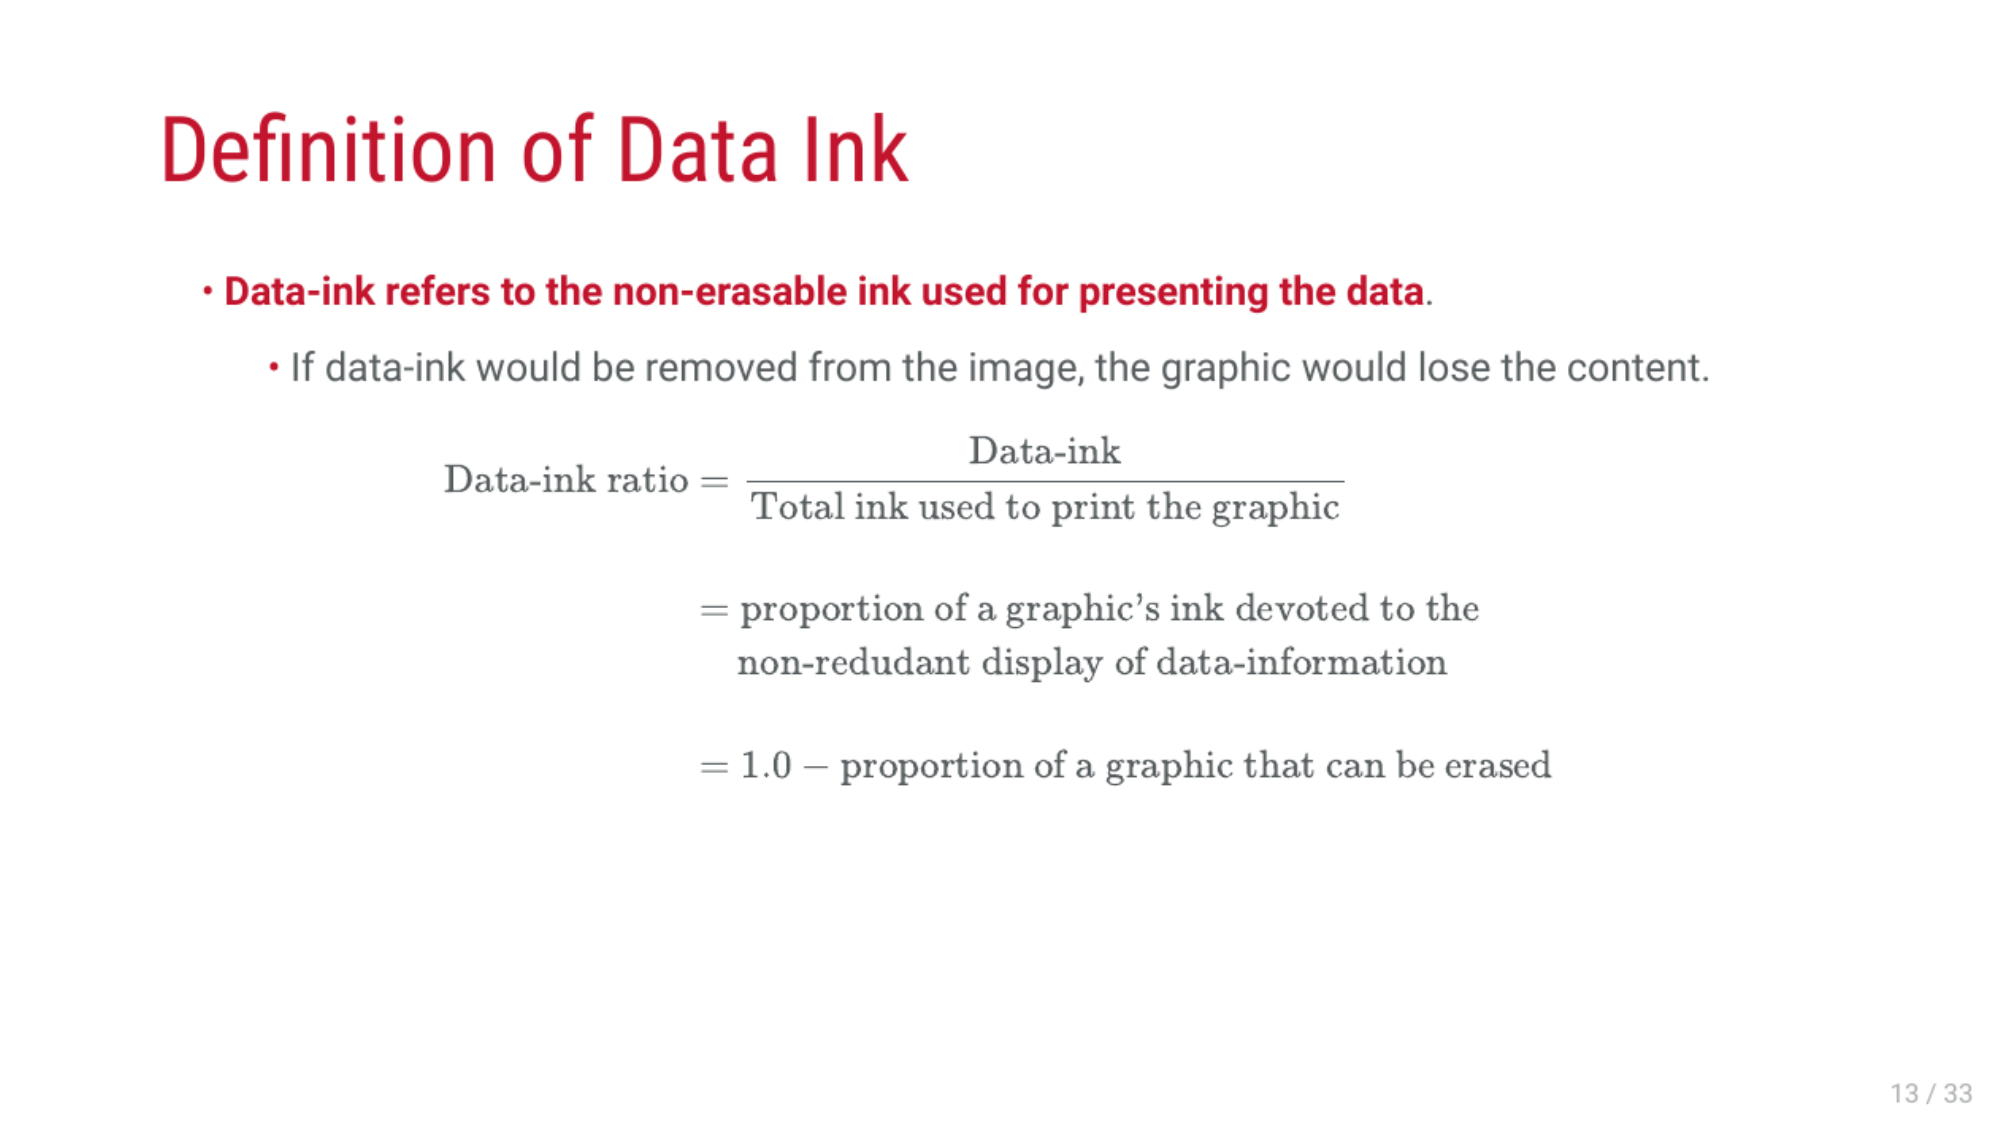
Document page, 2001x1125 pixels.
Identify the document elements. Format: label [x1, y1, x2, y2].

list [0, 0, 2000, 1125]
